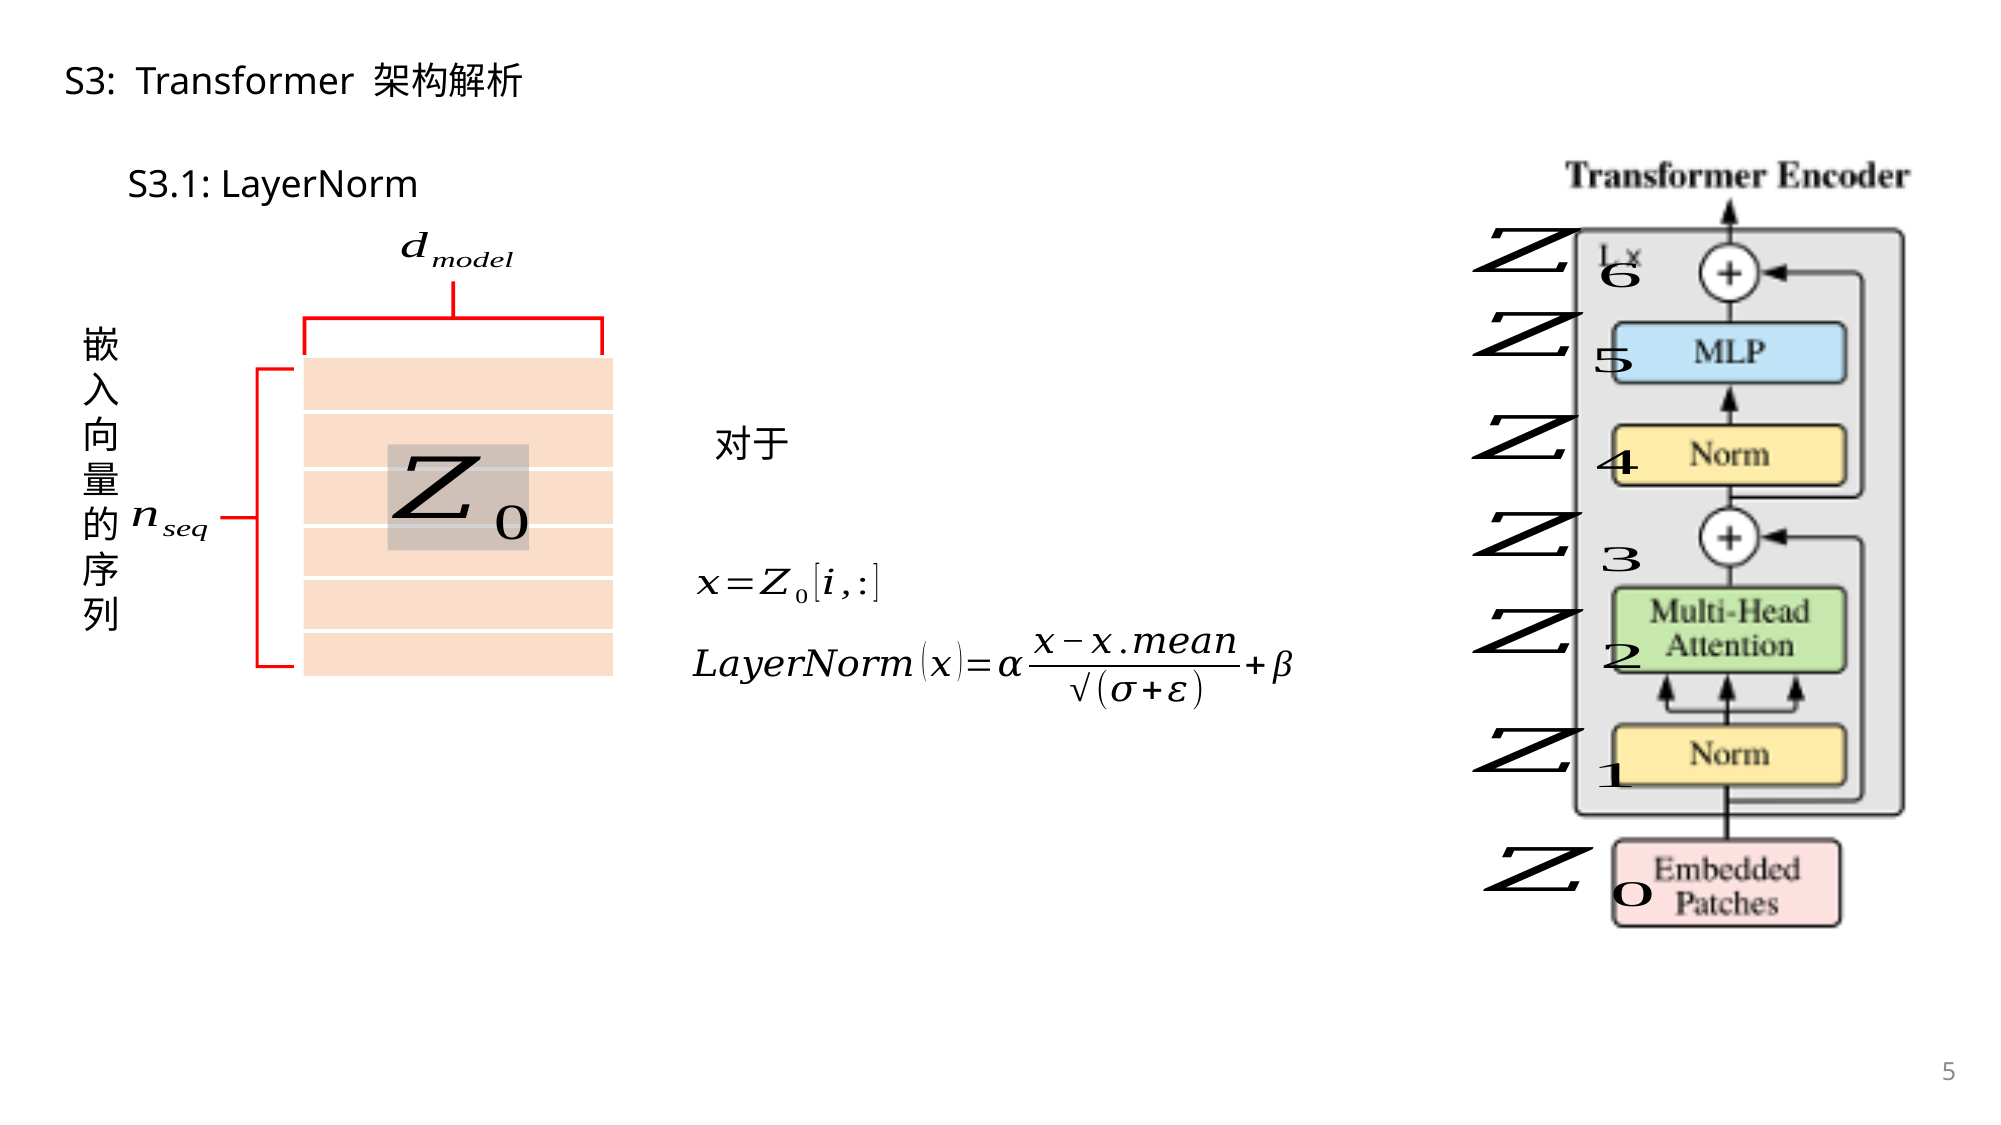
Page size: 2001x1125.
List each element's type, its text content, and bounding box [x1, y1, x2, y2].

text_box S3.1: LayerNorm [112, 152, 1114, 213]
text_box S3: Transformer 架构解析 [49, 49, 539, 110]
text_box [1466, 11, 2000, 974]
slide_number 5 [1521, 1042, 1972, 1103]
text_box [68, 169, 614, 677]
